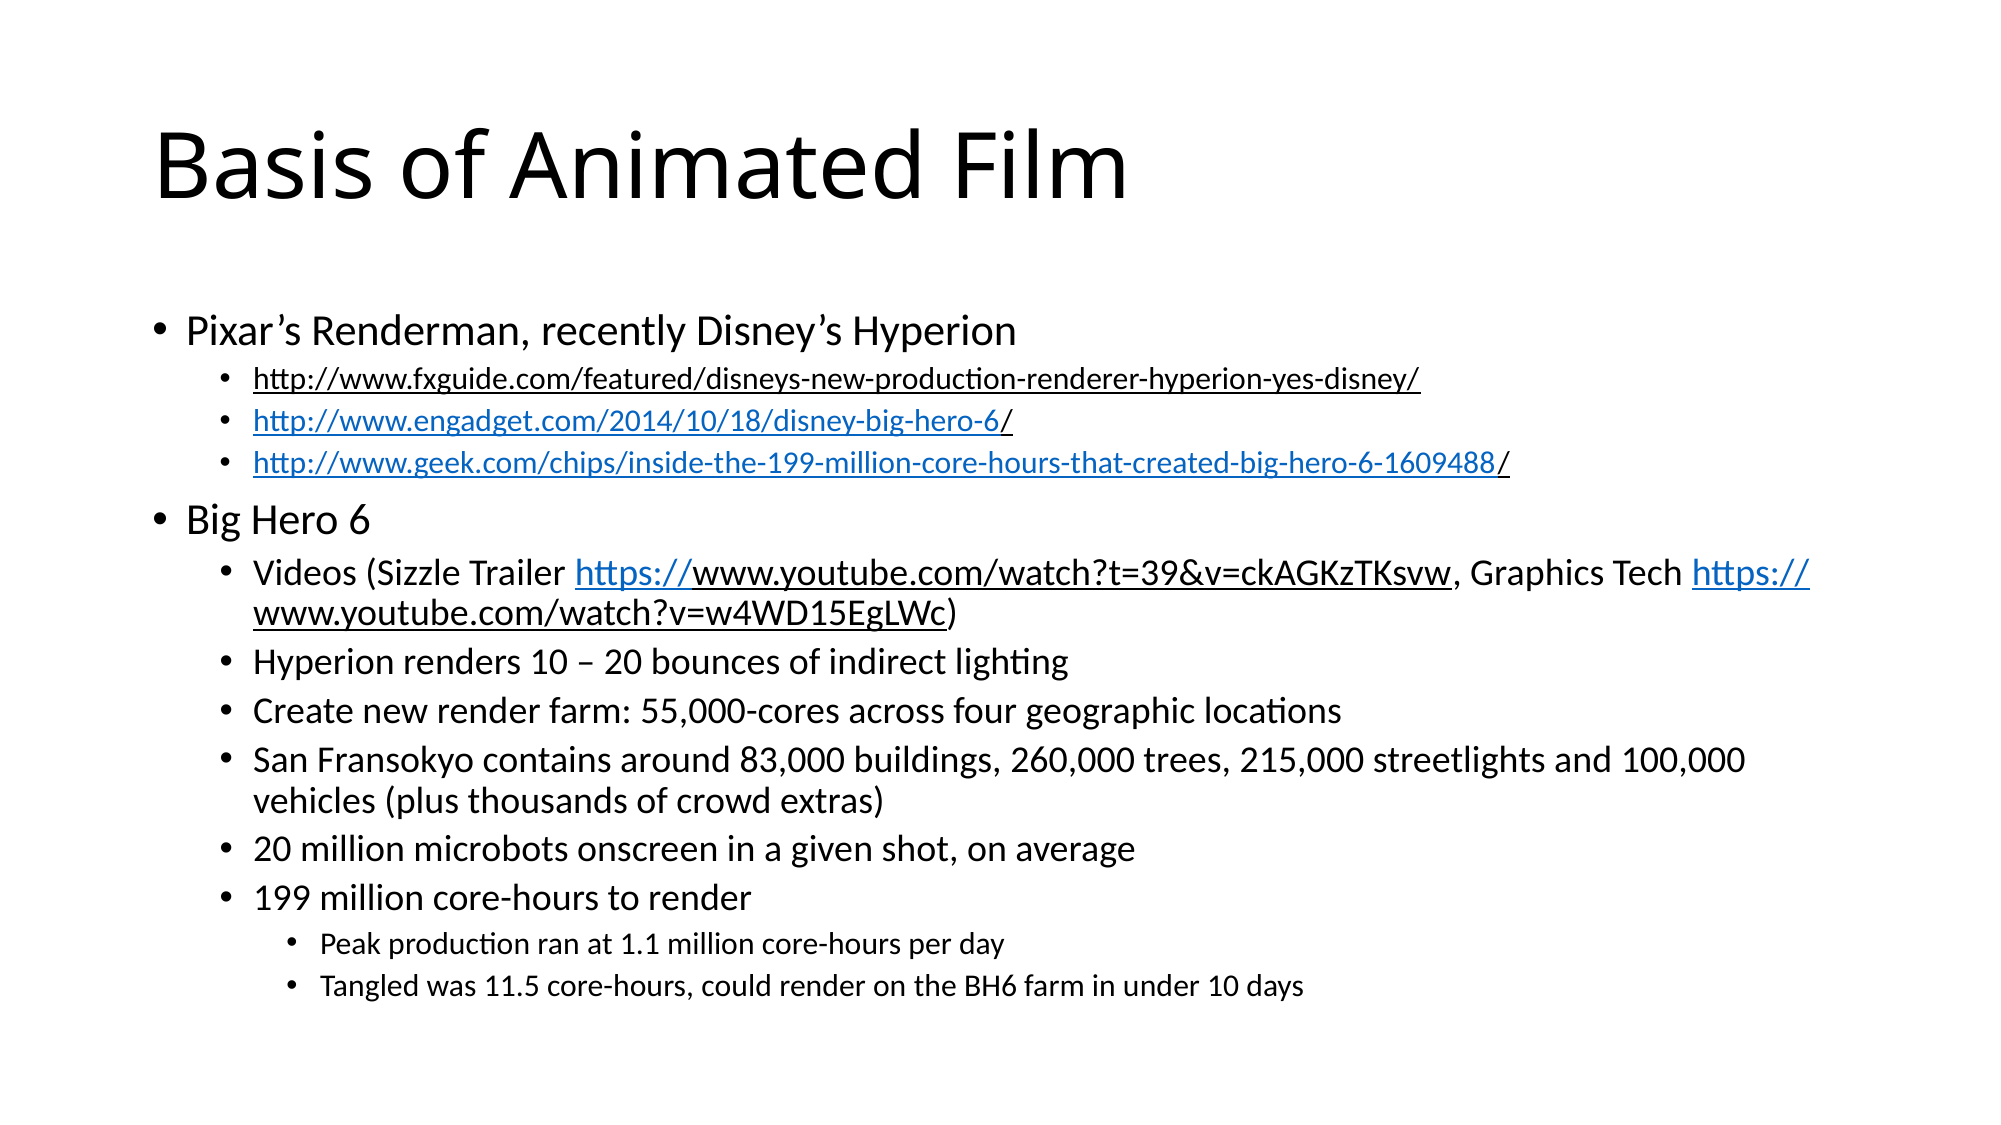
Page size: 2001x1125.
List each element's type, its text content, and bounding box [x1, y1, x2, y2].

list Pixar’s Renderman, recently Disney’s Hyperion http://www.fxguide.com/featured/disneys-new-production-renderer-hyperion-yes-disney/ http://www.engadget.com/2014/10/18/disney-big-hero-6/ http://www.geek.com/chips/inside-the-199-million-core-hours-that-created-big-hero-6-1609488/ Big Hero 6 Videos (Sizzle Trailer https://www.youtube.com/watch?t=39&v=ckAGKzTKsvw, Graphics Tech https://www.youtube.com/watch?v=w4WD15EgLWc) Hyperion renders 10 – 20 bounces of indirect lighting Create new render farm: 55,000-cores across four geographic locations San Fransokyo contains around 83,000 buildings, 260,000 trees, 215,000 streetlights and 100,000 vehicles (plus thousands of crowd extras) 20 million microbots onscreen in a given shot, on average 199 million core-hours to render Peak production ran at 1.1 million core-hours per day Tangled was 11.5 core-hours, could render on the BH6 farm in under 10 days [137, 299, 1863, 1014]
title Basis of Animated Film [137, 59, 1863, 278]
